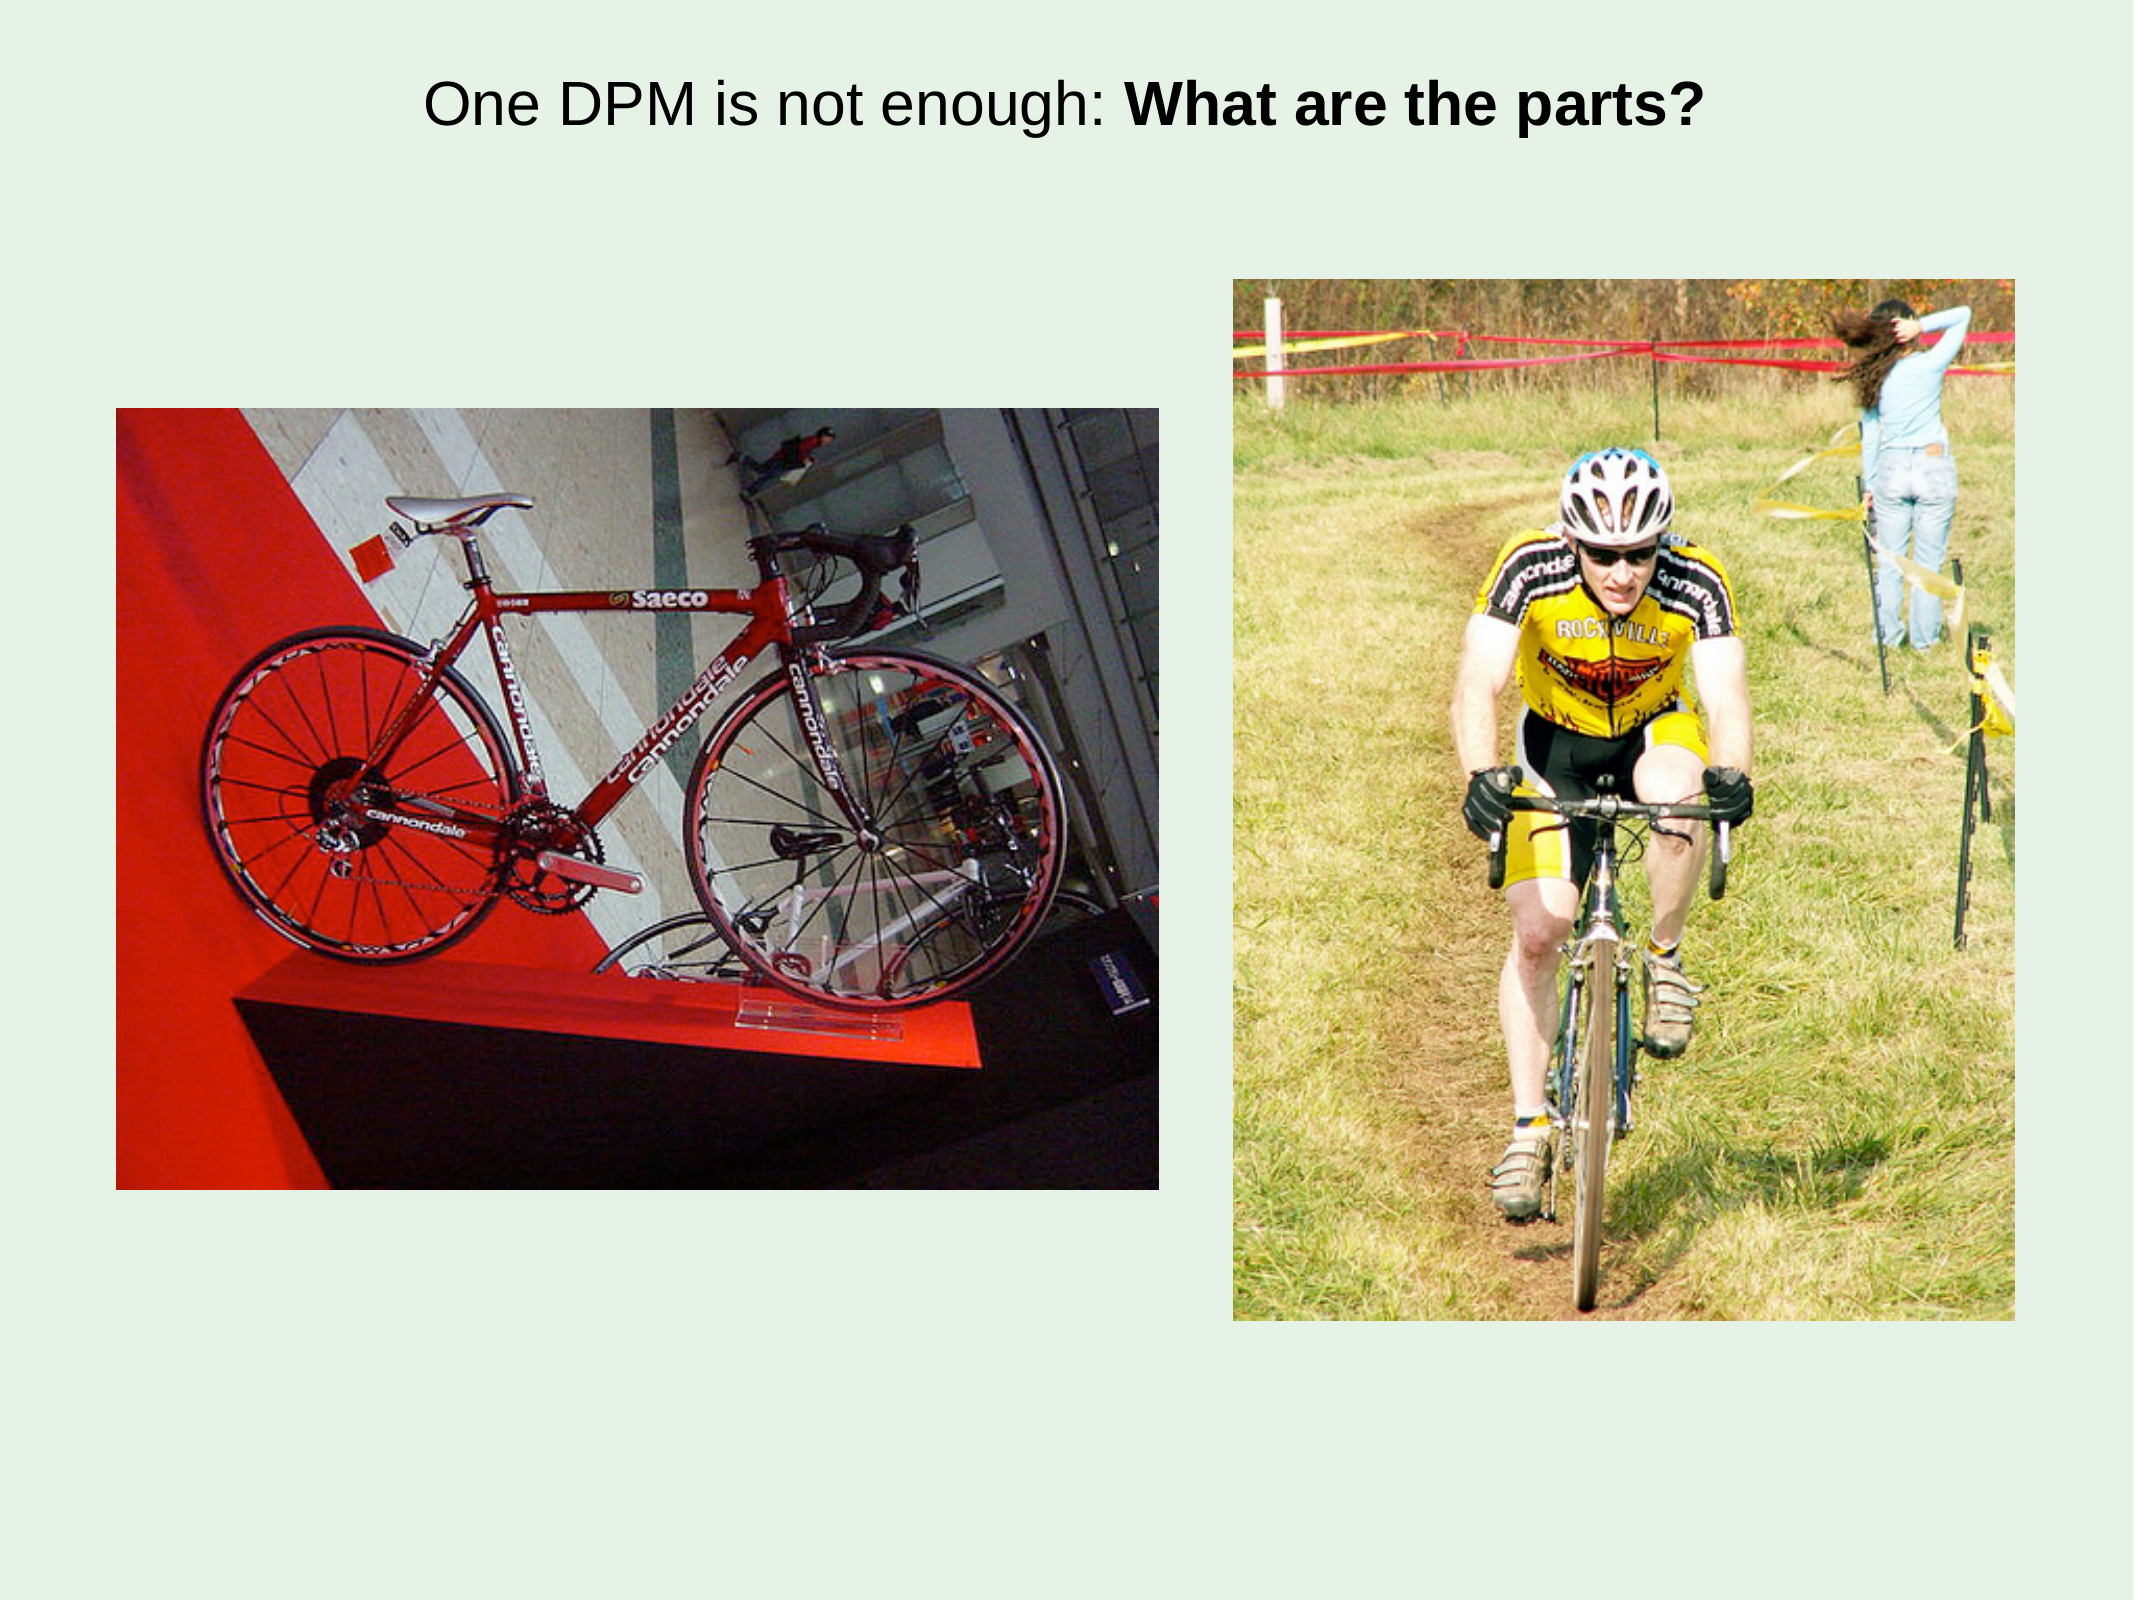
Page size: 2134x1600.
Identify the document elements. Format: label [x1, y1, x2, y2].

picture [116, 408, 1159, 1190]
picture [1233, 278, 2015, 1322]
text_box [416, 56, 1714, 144]
